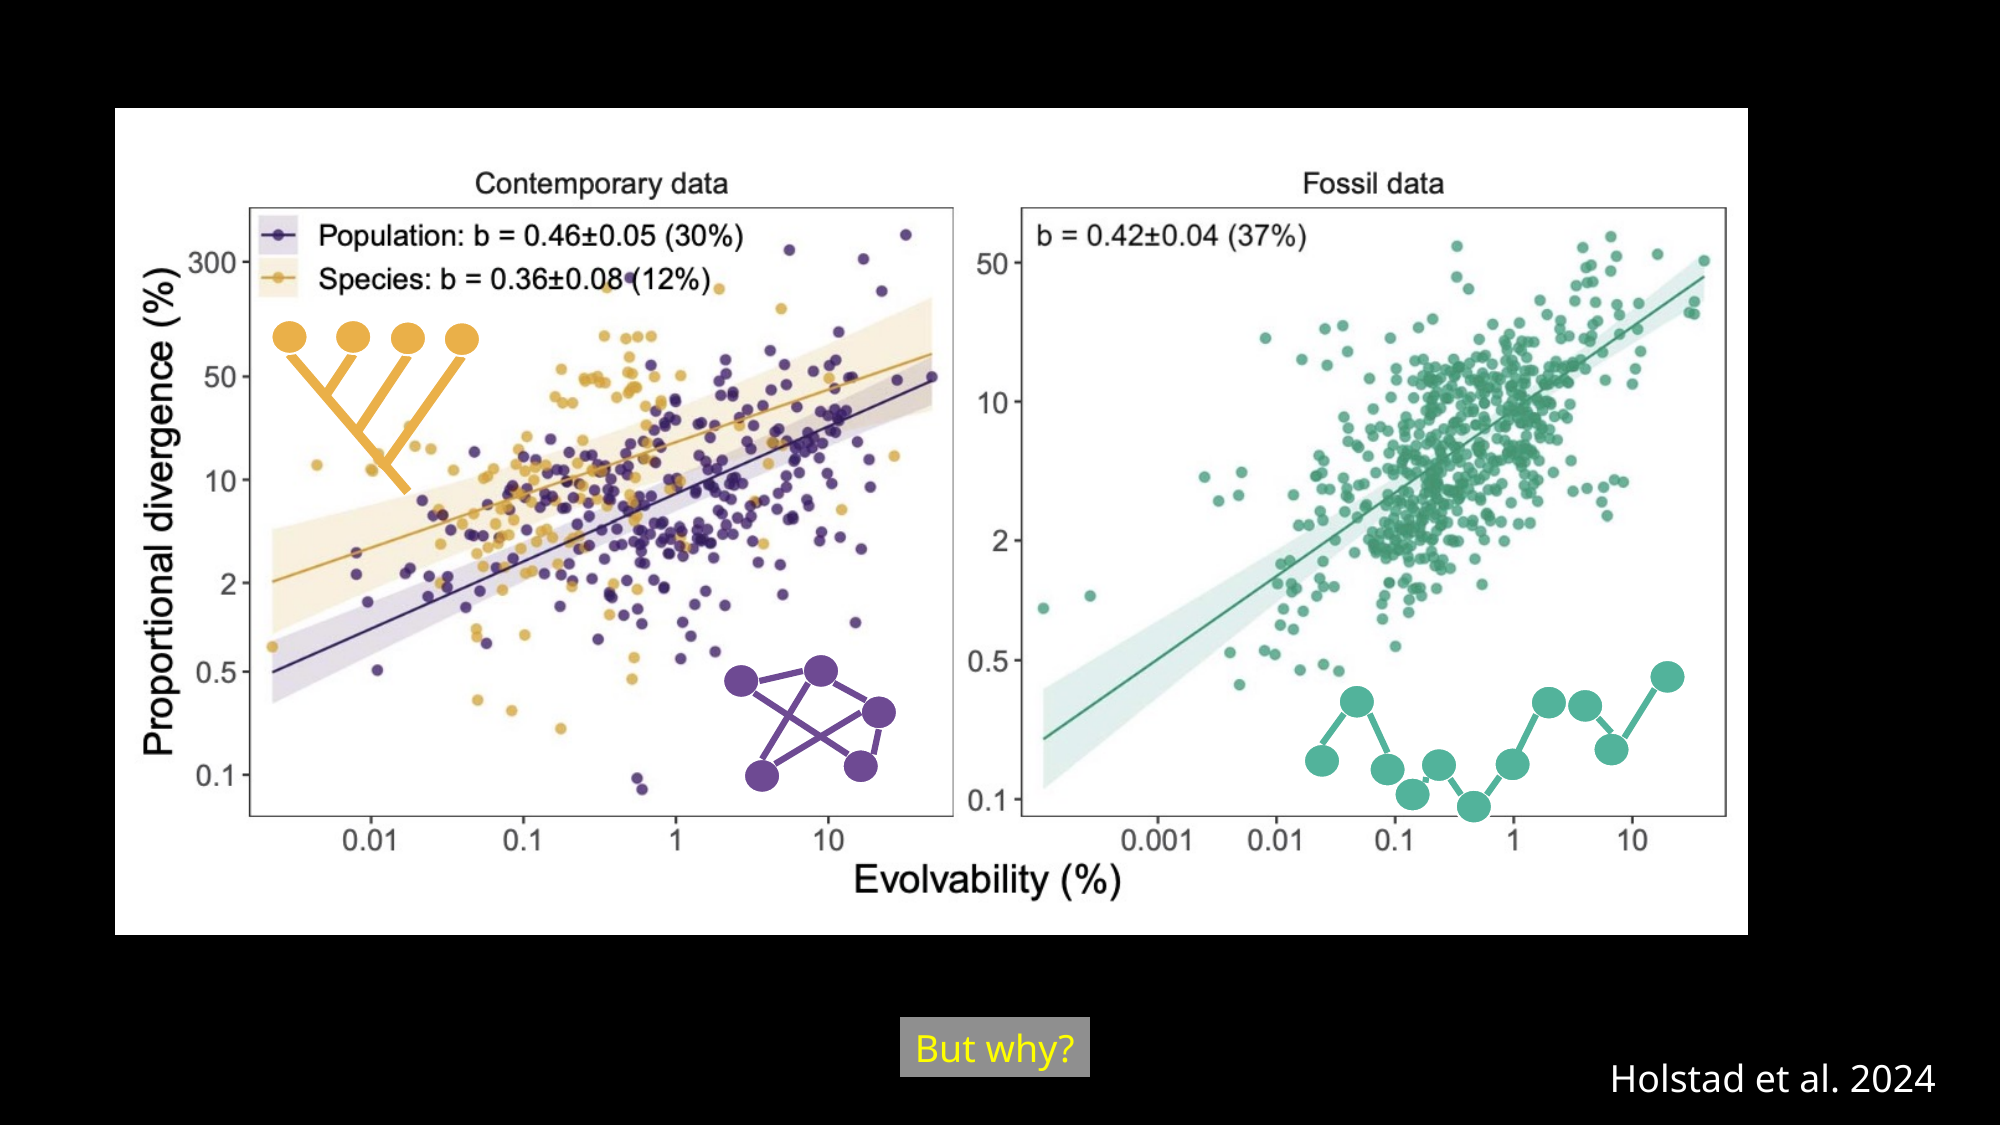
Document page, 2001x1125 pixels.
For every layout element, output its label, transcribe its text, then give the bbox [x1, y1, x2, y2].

text_box Holstad et al. 2024 [1594, 1047, 1951, 1108]
text_box But why? [900, 1017, 1090, 1077]
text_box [1303, 659, 1686, 824]
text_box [271, 319, 481, 493]
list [114, 108, 1749, 935]
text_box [722, 653, 898, 794]
